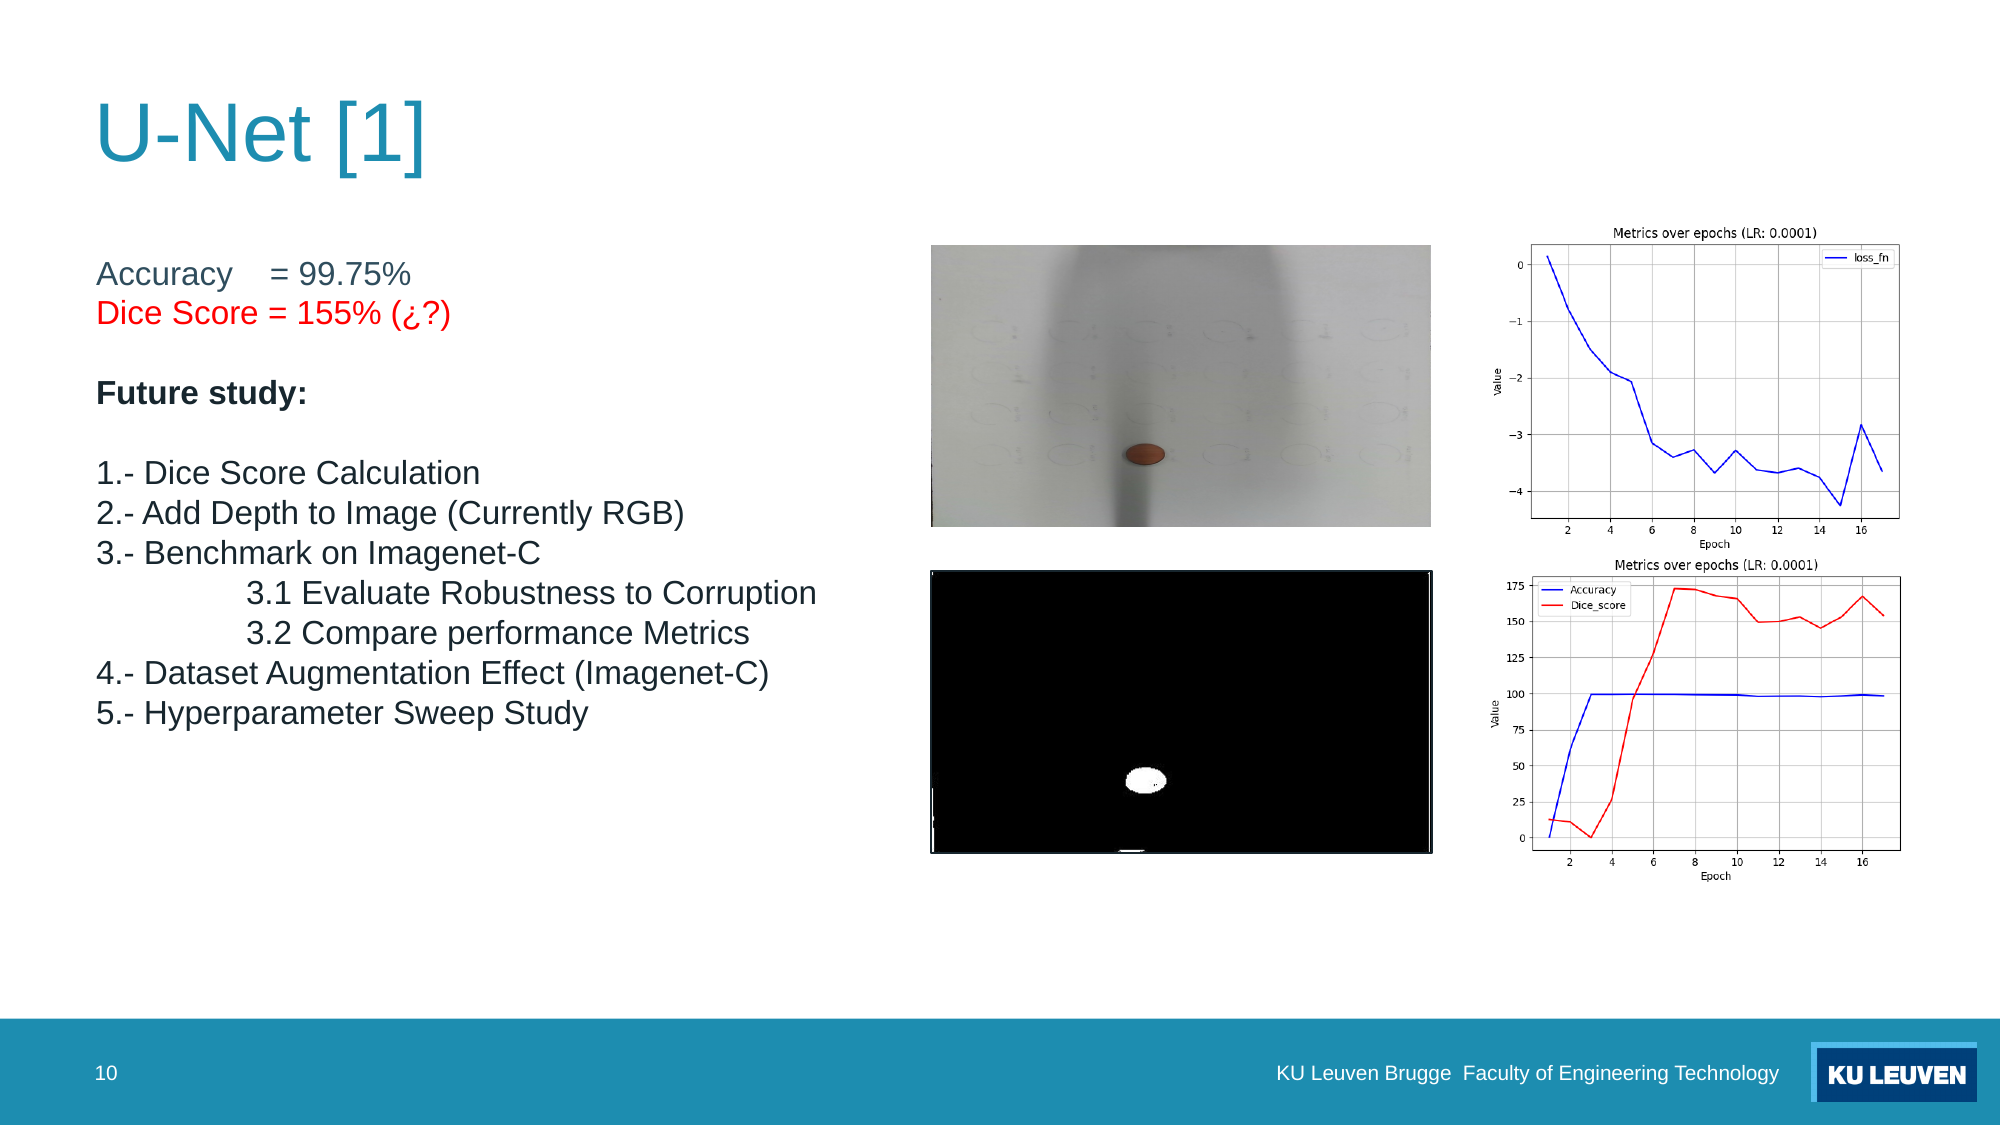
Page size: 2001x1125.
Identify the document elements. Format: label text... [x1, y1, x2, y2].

picture [1811, 1042, 1977, 1102]
text_box Accuracy = 99.75% Dice Score = 155% (¿?) Future study: 1.- Dice Score Calculation 2.- Add Depth to Image (Currently RGB) 3.- Benchmark on Imagenet-C 3.1 Evaluate Robustness to Corruption 3.2 Compare performance Metrics 4.- Dataset Augmentation Effect (Imagenet-C) 5.- Hyperparameter Sweep Study [81, 244, 876, 739]
slide_number 10 [94, 1018, 201, 1125]
picture [931, 571, 1431, 853]
footer KU Leuven Brugge Faculty of Engineering Technology [989, 1018, 1809, 1125]
picture [1486, 220, 1906, 889]
title U-Net [1] [94, 33, 1906, 223]
picture [931, 245, 1431, 527]
